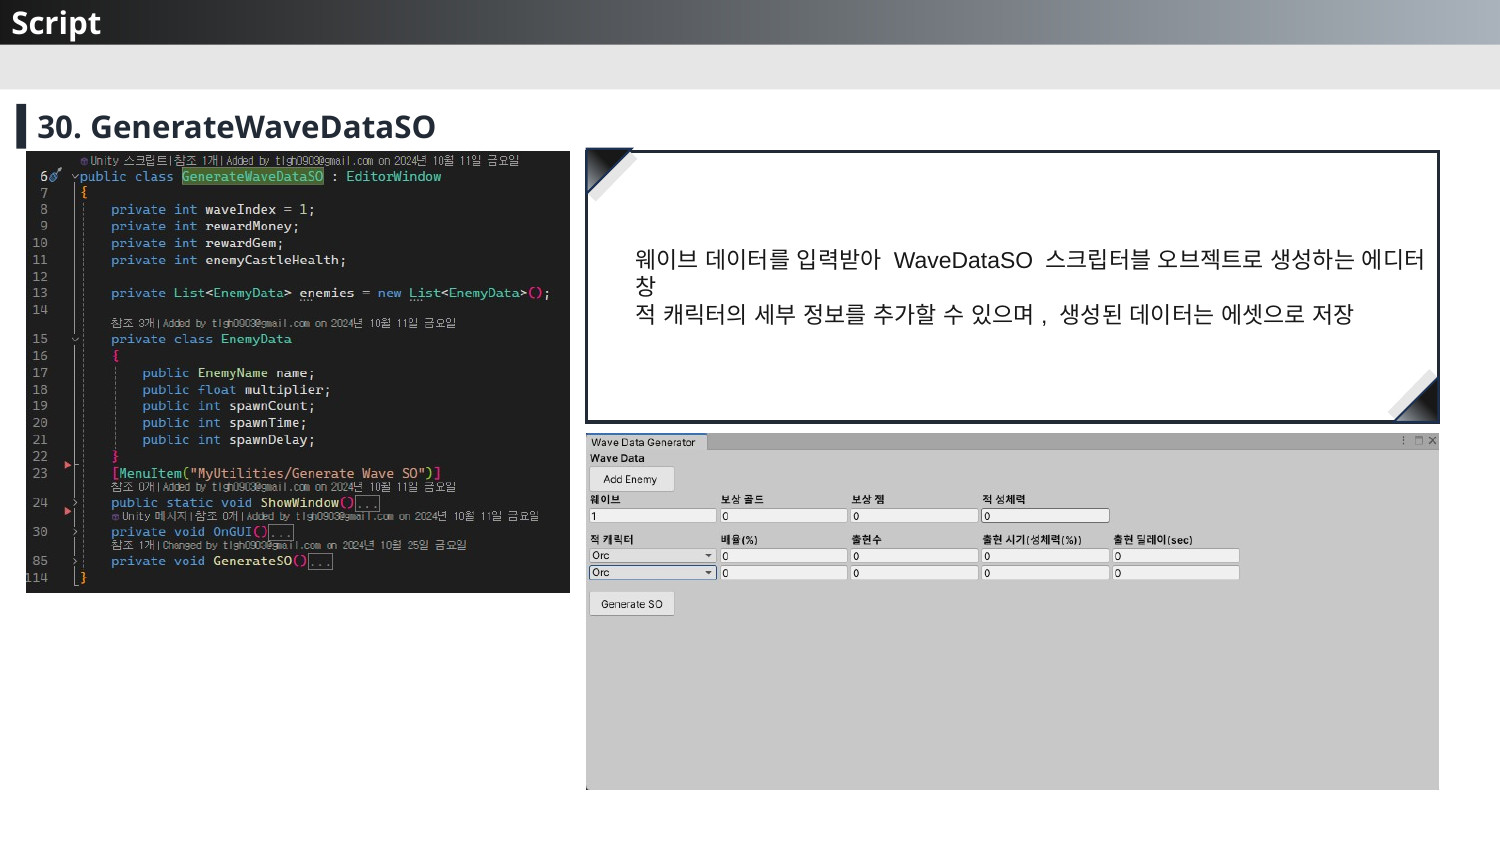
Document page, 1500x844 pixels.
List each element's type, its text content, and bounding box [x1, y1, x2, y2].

text_box Script [0, 0, 1500, 44]
text_box 30. GenerateWaveDataSO [26, 102, 507, 149]
text_box 웨이브 데이터를 입력받아 WaveDataSO 스크립터블 오브젝트로 생성하는 에디터 창 적 캐릭터의 세부 정보를 추가할 수 있으며, 생성된 데이터는 에셋으로 저장 [586, 151, 1439, 422]
picture [25, 151, 570, 594]
picture [586, 432, 1439, 791]
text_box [586, 148, 638, 202]
text_box [0, 44, 1500, 90]
text_box [16, 103, 27, 149]
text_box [1387, 369, 1439, 423]
